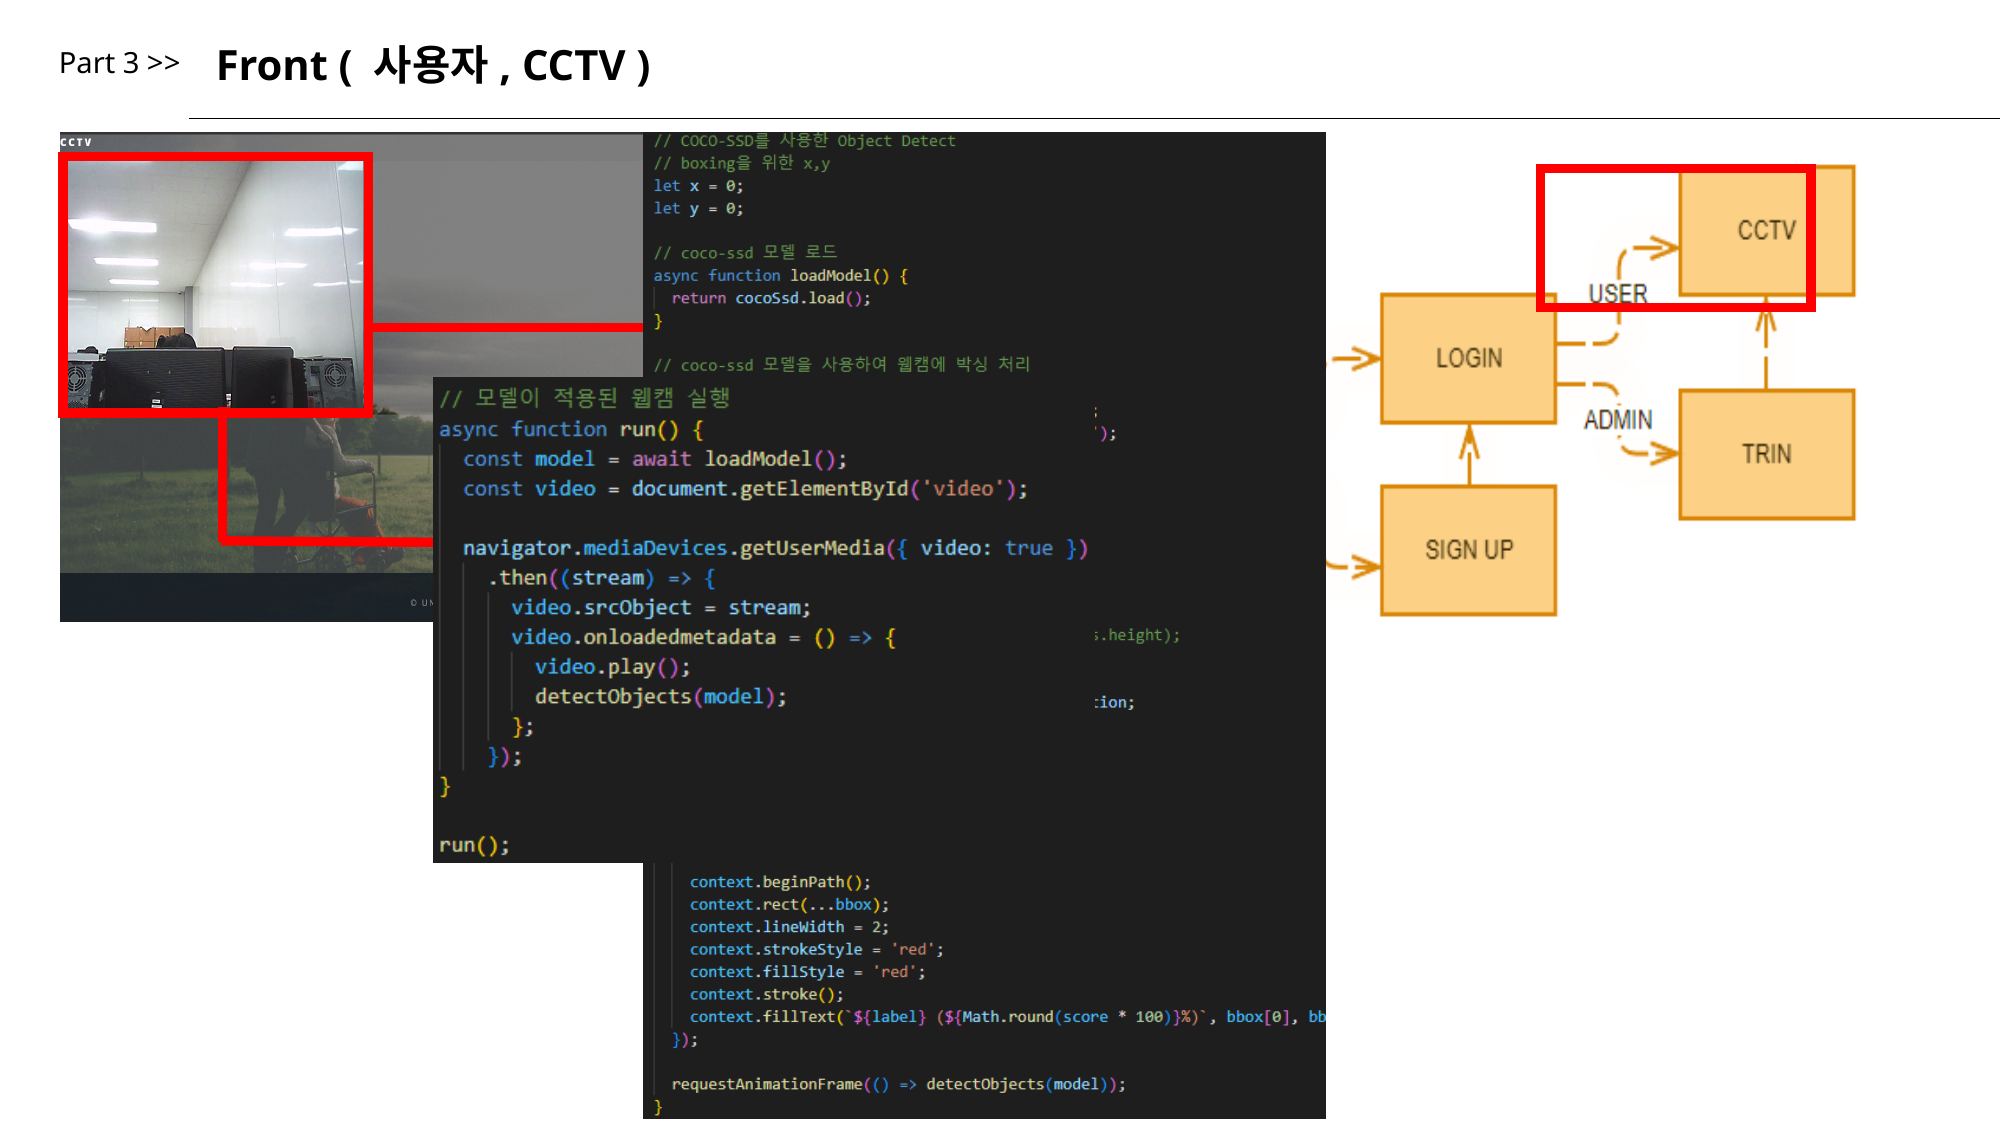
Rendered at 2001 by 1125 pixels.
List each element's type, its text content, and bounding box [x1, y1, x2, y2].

text_box [62, 156, 369, 414]
text_box [1539, 167, 1812, 308]
text_box Front ( 사용자, CCTV ) [201, 31, 666, 97]
picture [433, 132, 1326, 1119]
text_box [1058, 127, 1879, 650]
text_box Part 3 >> [44, 36, 196, 87]
text_box [59, 132, 643, 622]
